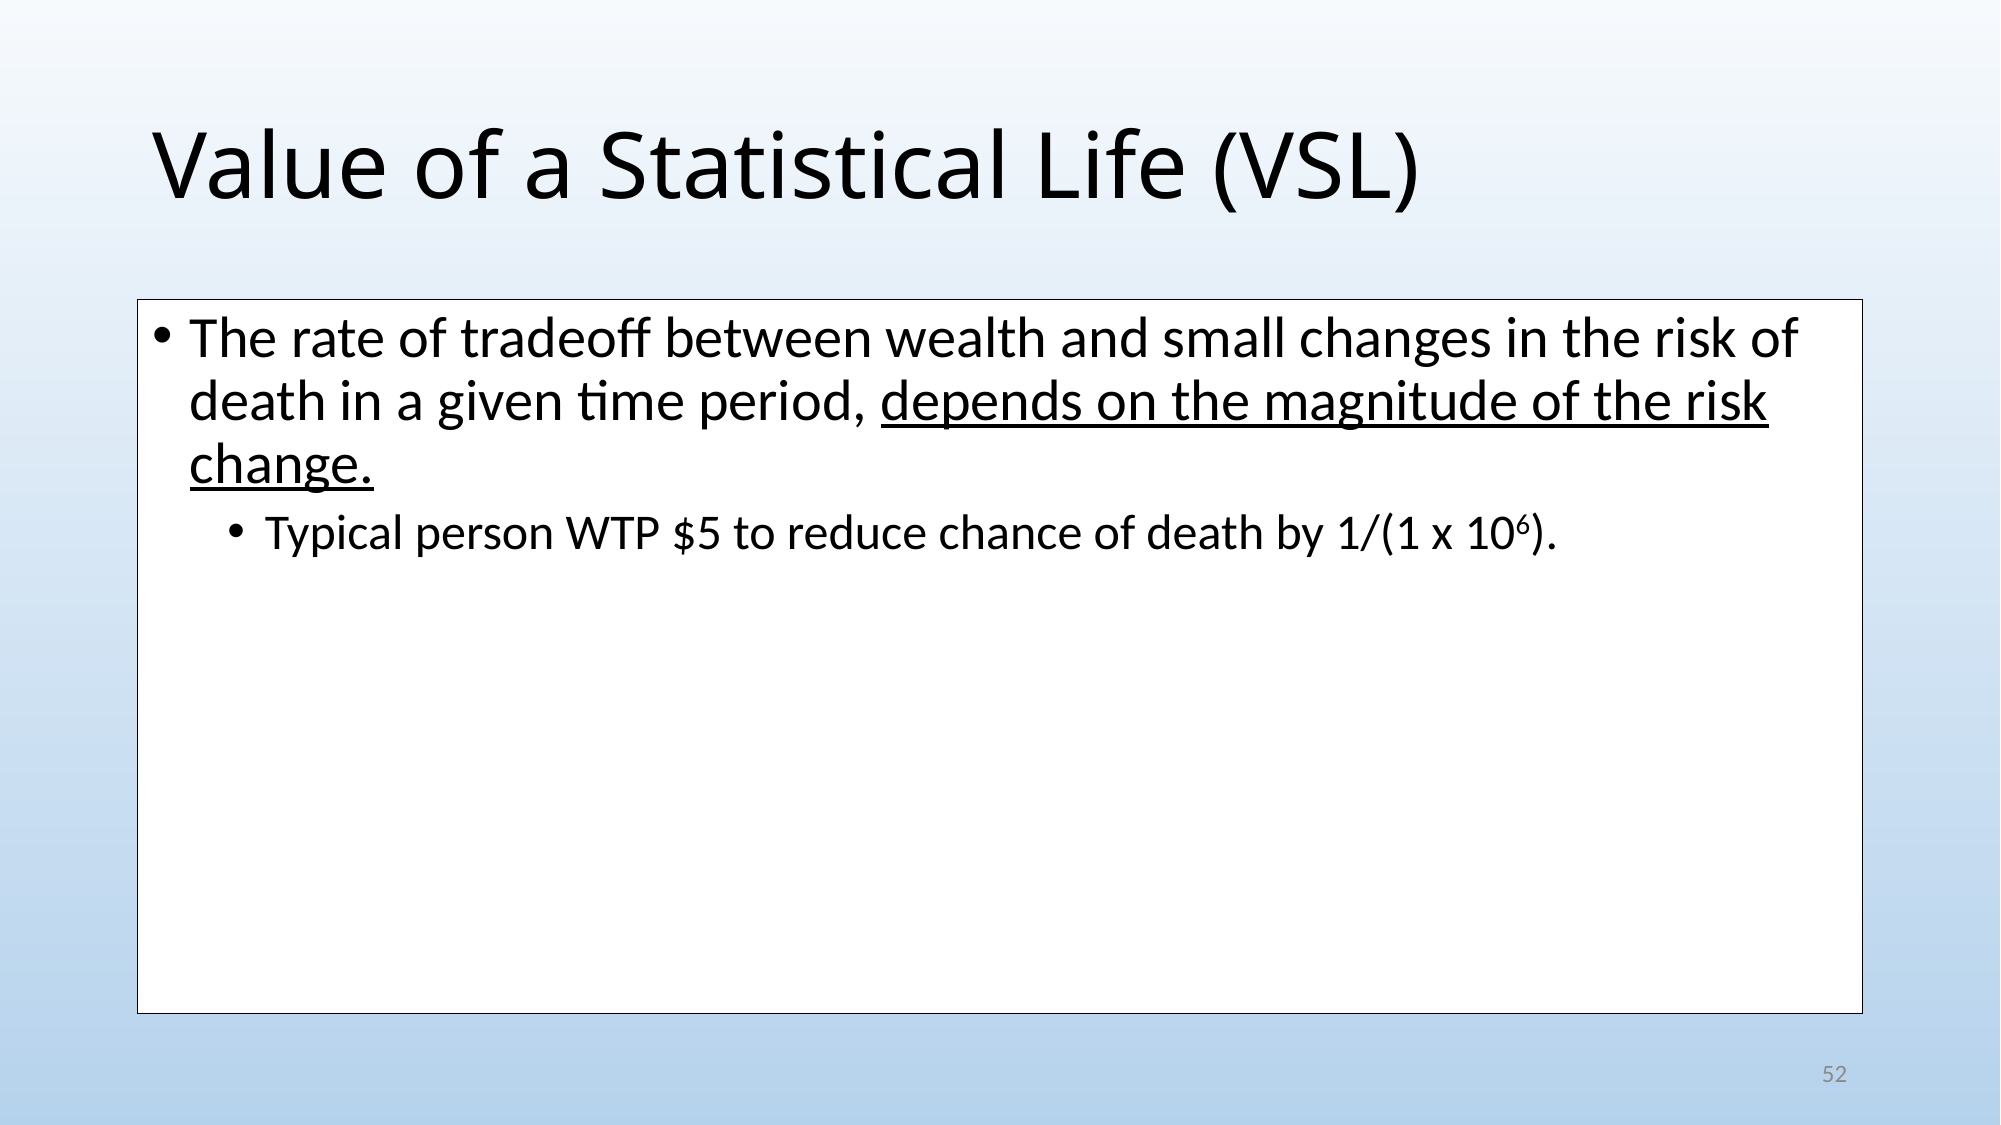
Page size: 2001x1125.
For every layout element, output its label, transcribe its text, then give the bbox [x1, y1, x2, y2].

title Value of a Statistical Life (VSL) [137, 59, 1863, 278]
list The rate of tradeoff between wealth and small changes in the risk of death in a given time period, depends on the magnitude of the risk change. Typical person WTP $5 to reduce chance of death by 1/(1 x 106). [137, 299, 1863, 1014]
slide_number 52 [1412, 1042, 1863, 1103]
